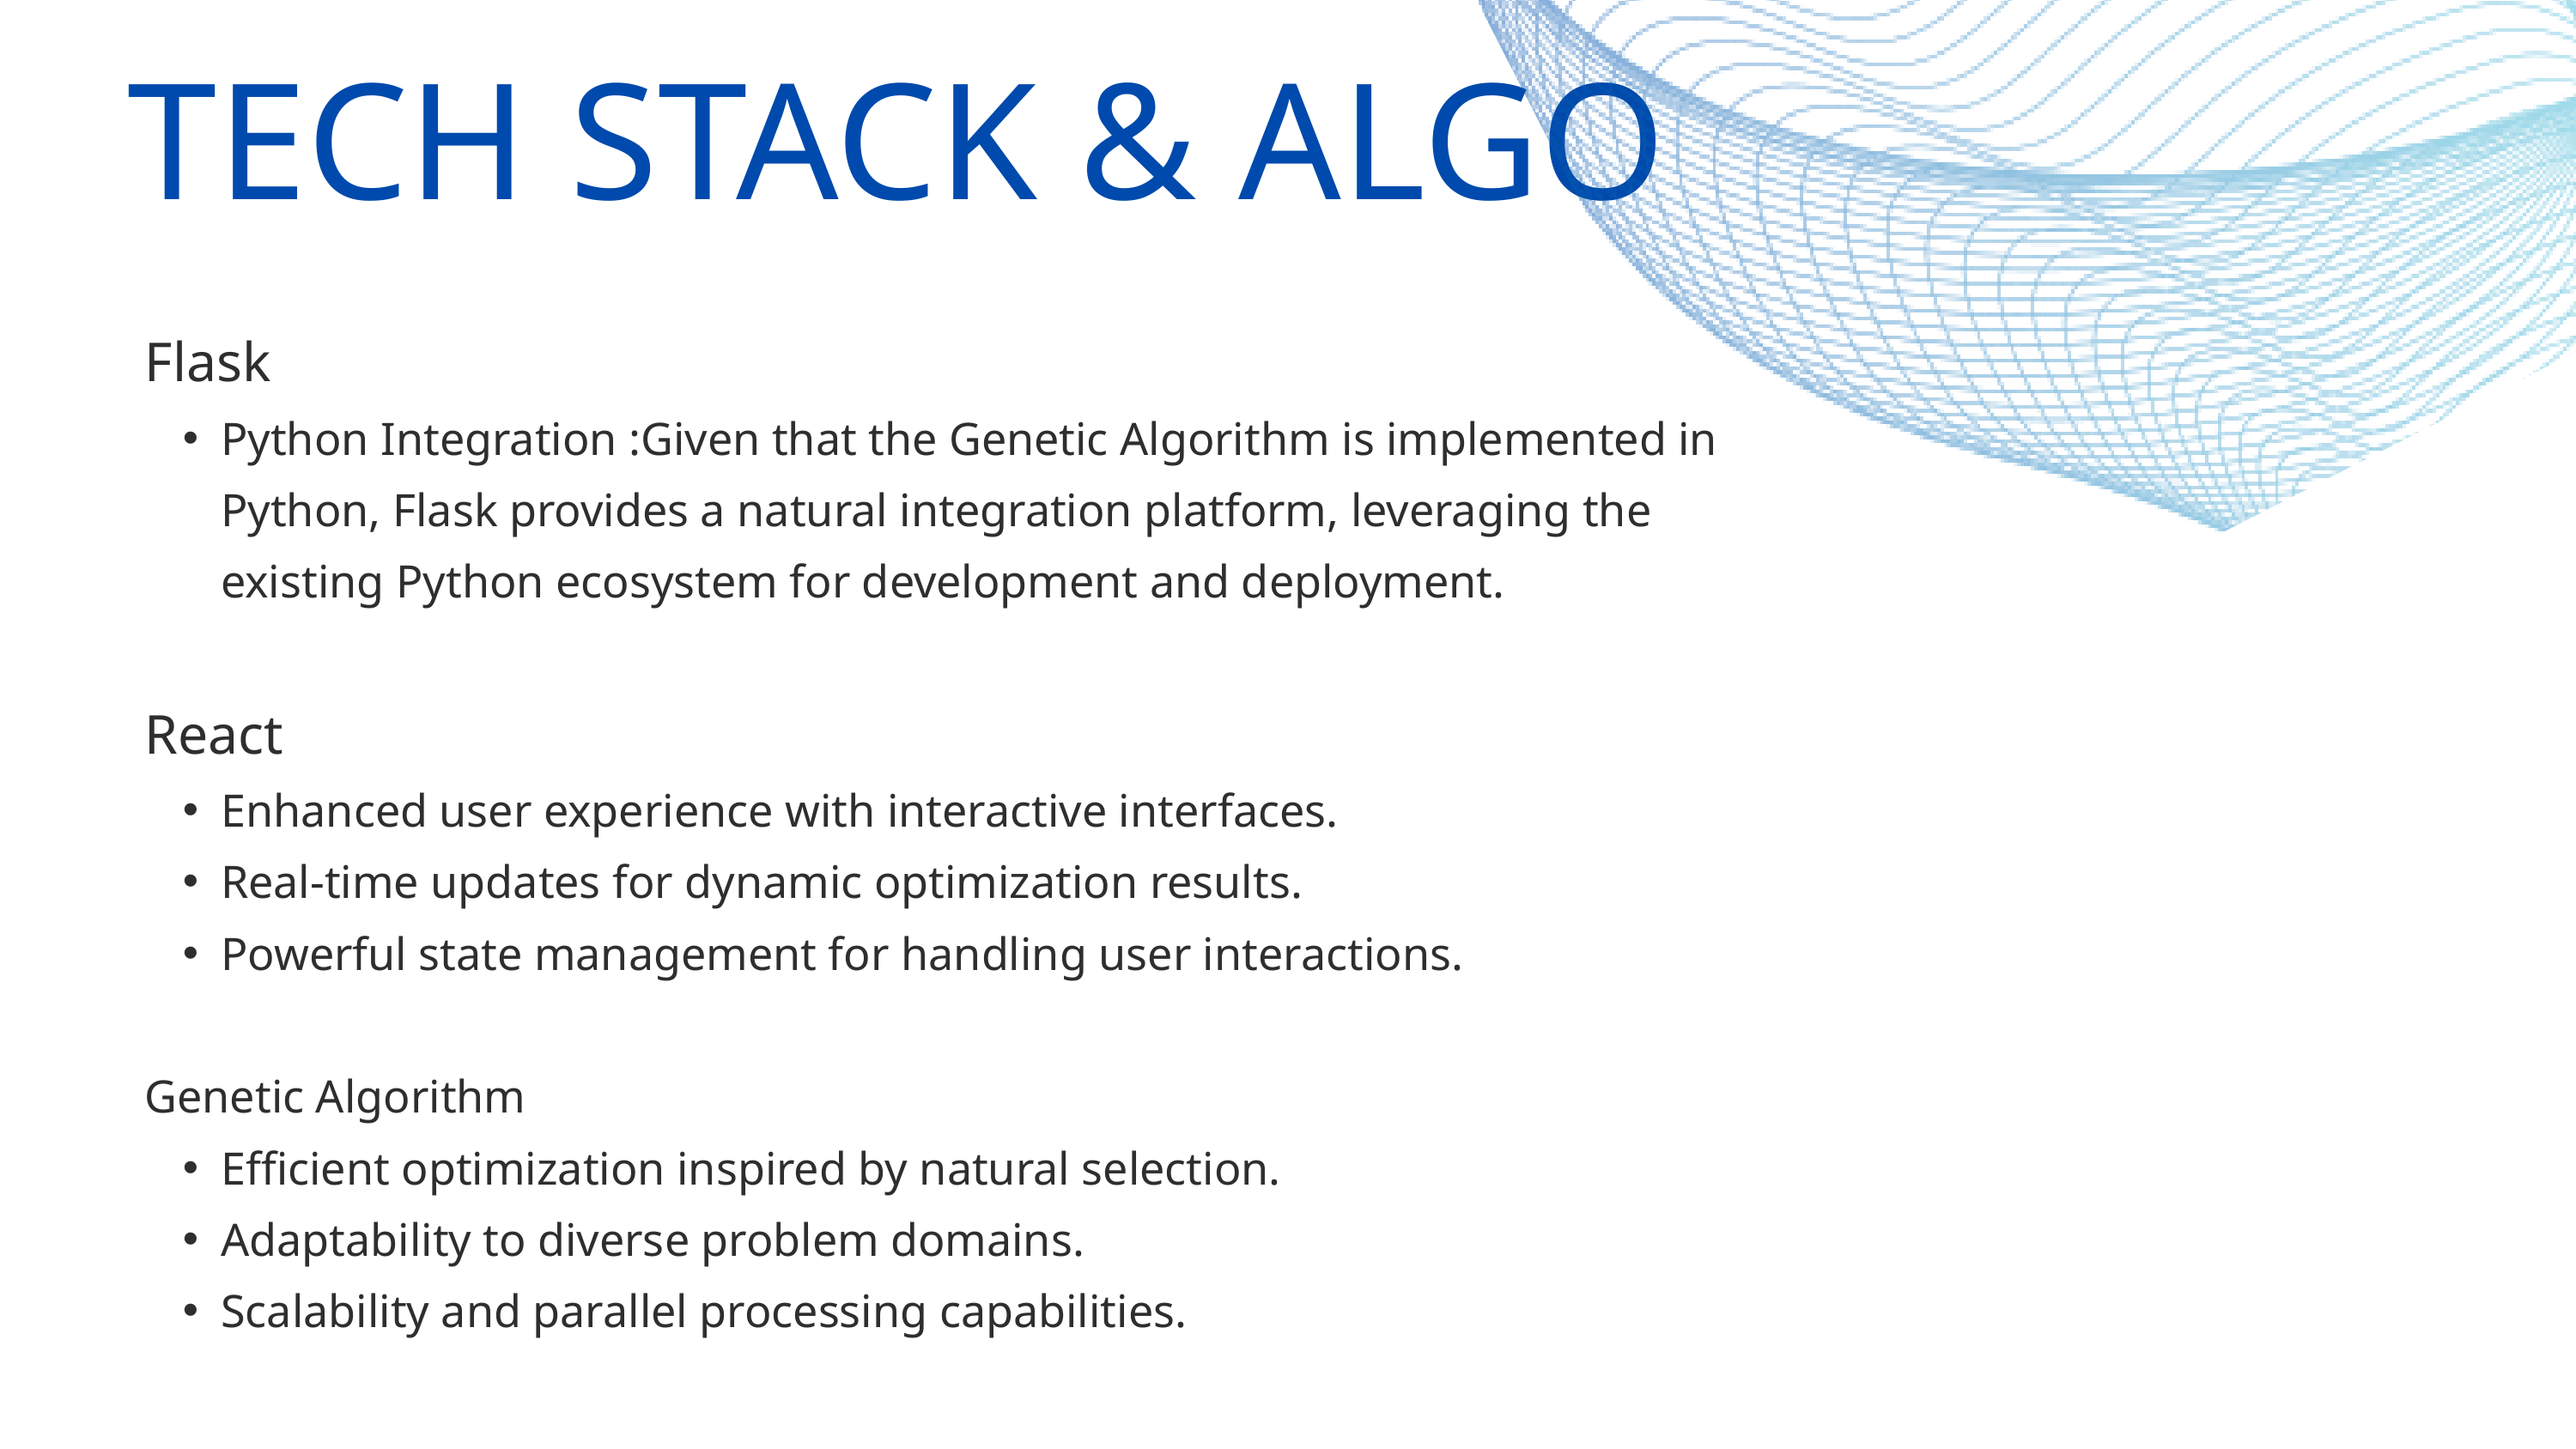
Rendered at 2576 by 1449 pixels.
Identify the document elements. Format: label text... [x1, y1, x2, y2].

text_box [1476, 0, 2576, 724]
text_box TECH STACK & ALGO [128, 70, 1595, 233]
text_box Flask Python Integration :Given that the Genetic Algorithm is implemented in Python, Flask provides a natural integration platform, leveraging the existing Python ecosystem for development and deployment. React Enhanced user experience with interactive interfaces. Real-time updates for dynamic optimization results. Powerful state management for handling user interactions. Genetic Algorithm Efficient optimization inspired by natural selection. Adaptability to diverse problem domains. Scalability and parallel processing capabilities. [144, 306, 1785, 1337]
